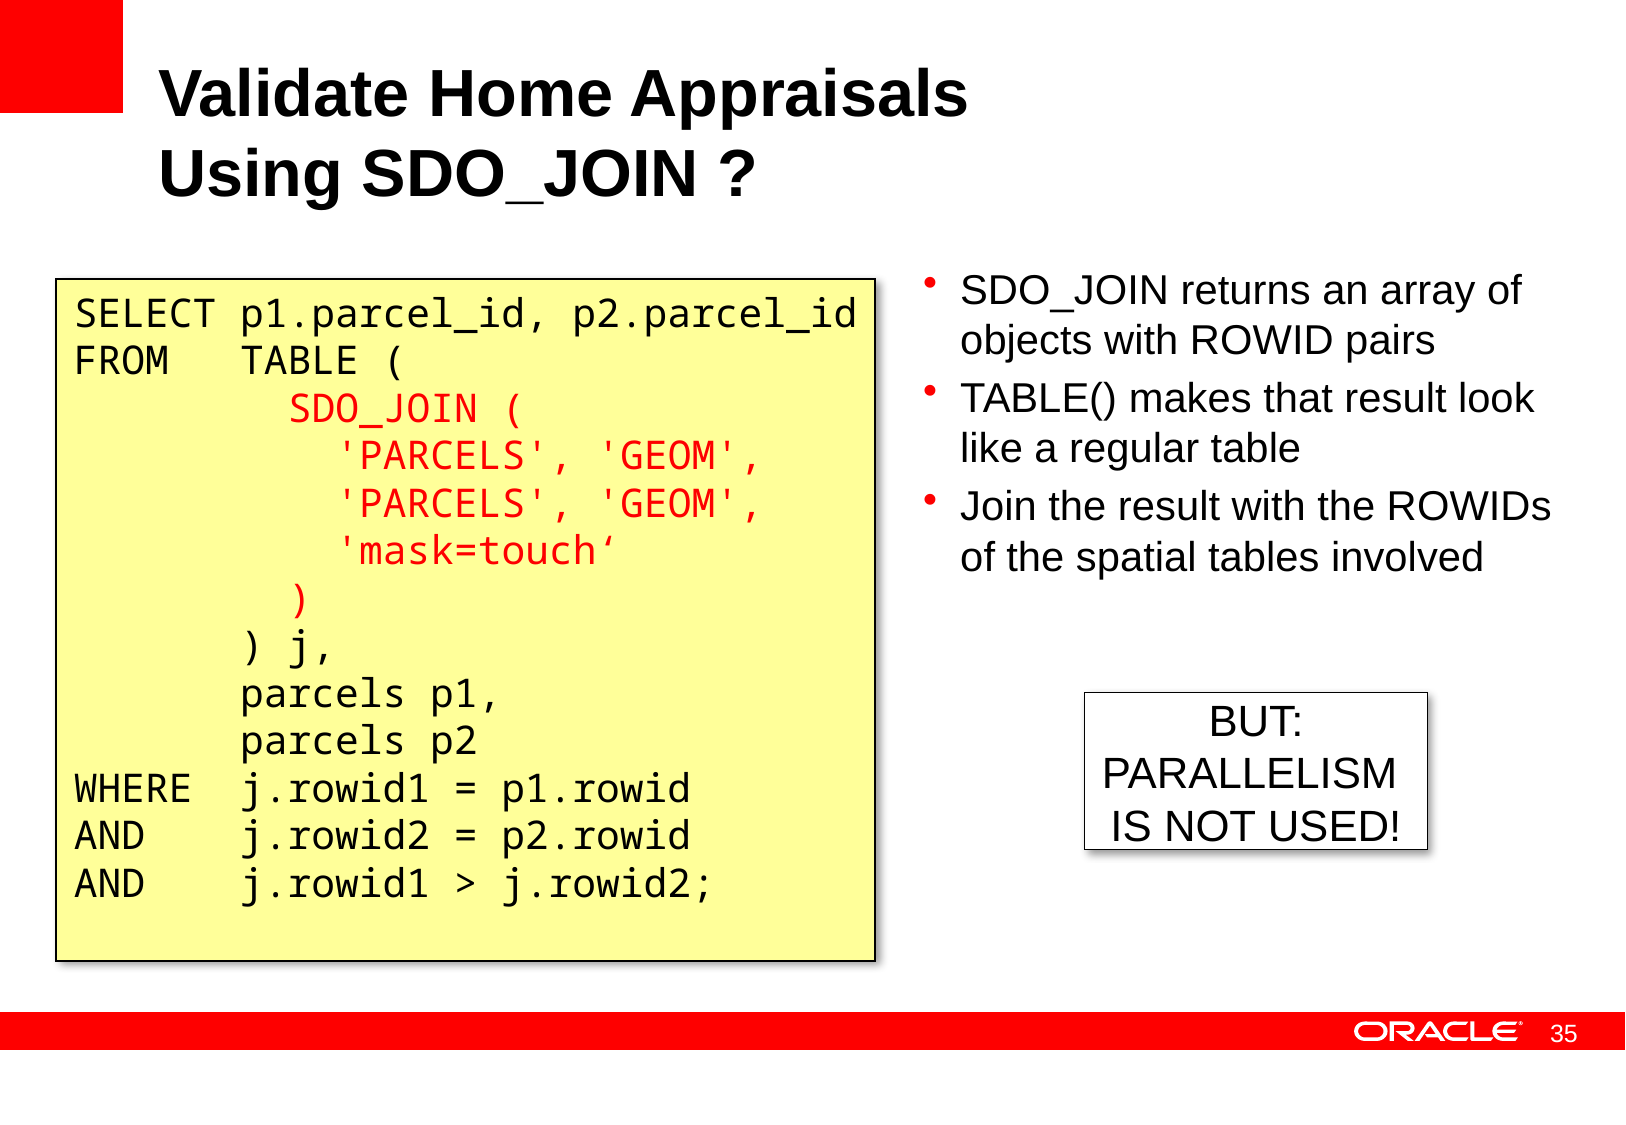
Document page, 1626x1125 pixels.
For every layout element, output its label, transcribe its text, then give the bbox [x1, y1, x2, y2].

picture [0, 0, 123, 113]
title Validate Home Appraisals Using SDO_JOIN ? [157, 49, 1506, 205]
text_box SELECT p1.parcel_id, p2.parcel_id FROM TABLE ( SDO_JOIN ( 'PARCELS', 'GEOM', 'PARCELS', 'GEOM', 'mask=touch‘ ) ) j, parcels p1, parcels p2 WHERE j.rowid1 = p1.rowid AND j.rowid2 = p2.rowid AND j.rowid1 > j.rowid2; [56, 278, 876, 962]
text_box BUT: PARALLELISM IS NOT USED! [1084, 692, 1428, 850]
list SDO_JOIN returns an array of objects with ROWID pairs TABLE() makes that result look like a regular table Join the result with the ROWIDs of the spatial tables involved [922, 262, 1581, 976]
picture [0, 1012, 1625, 1050]
